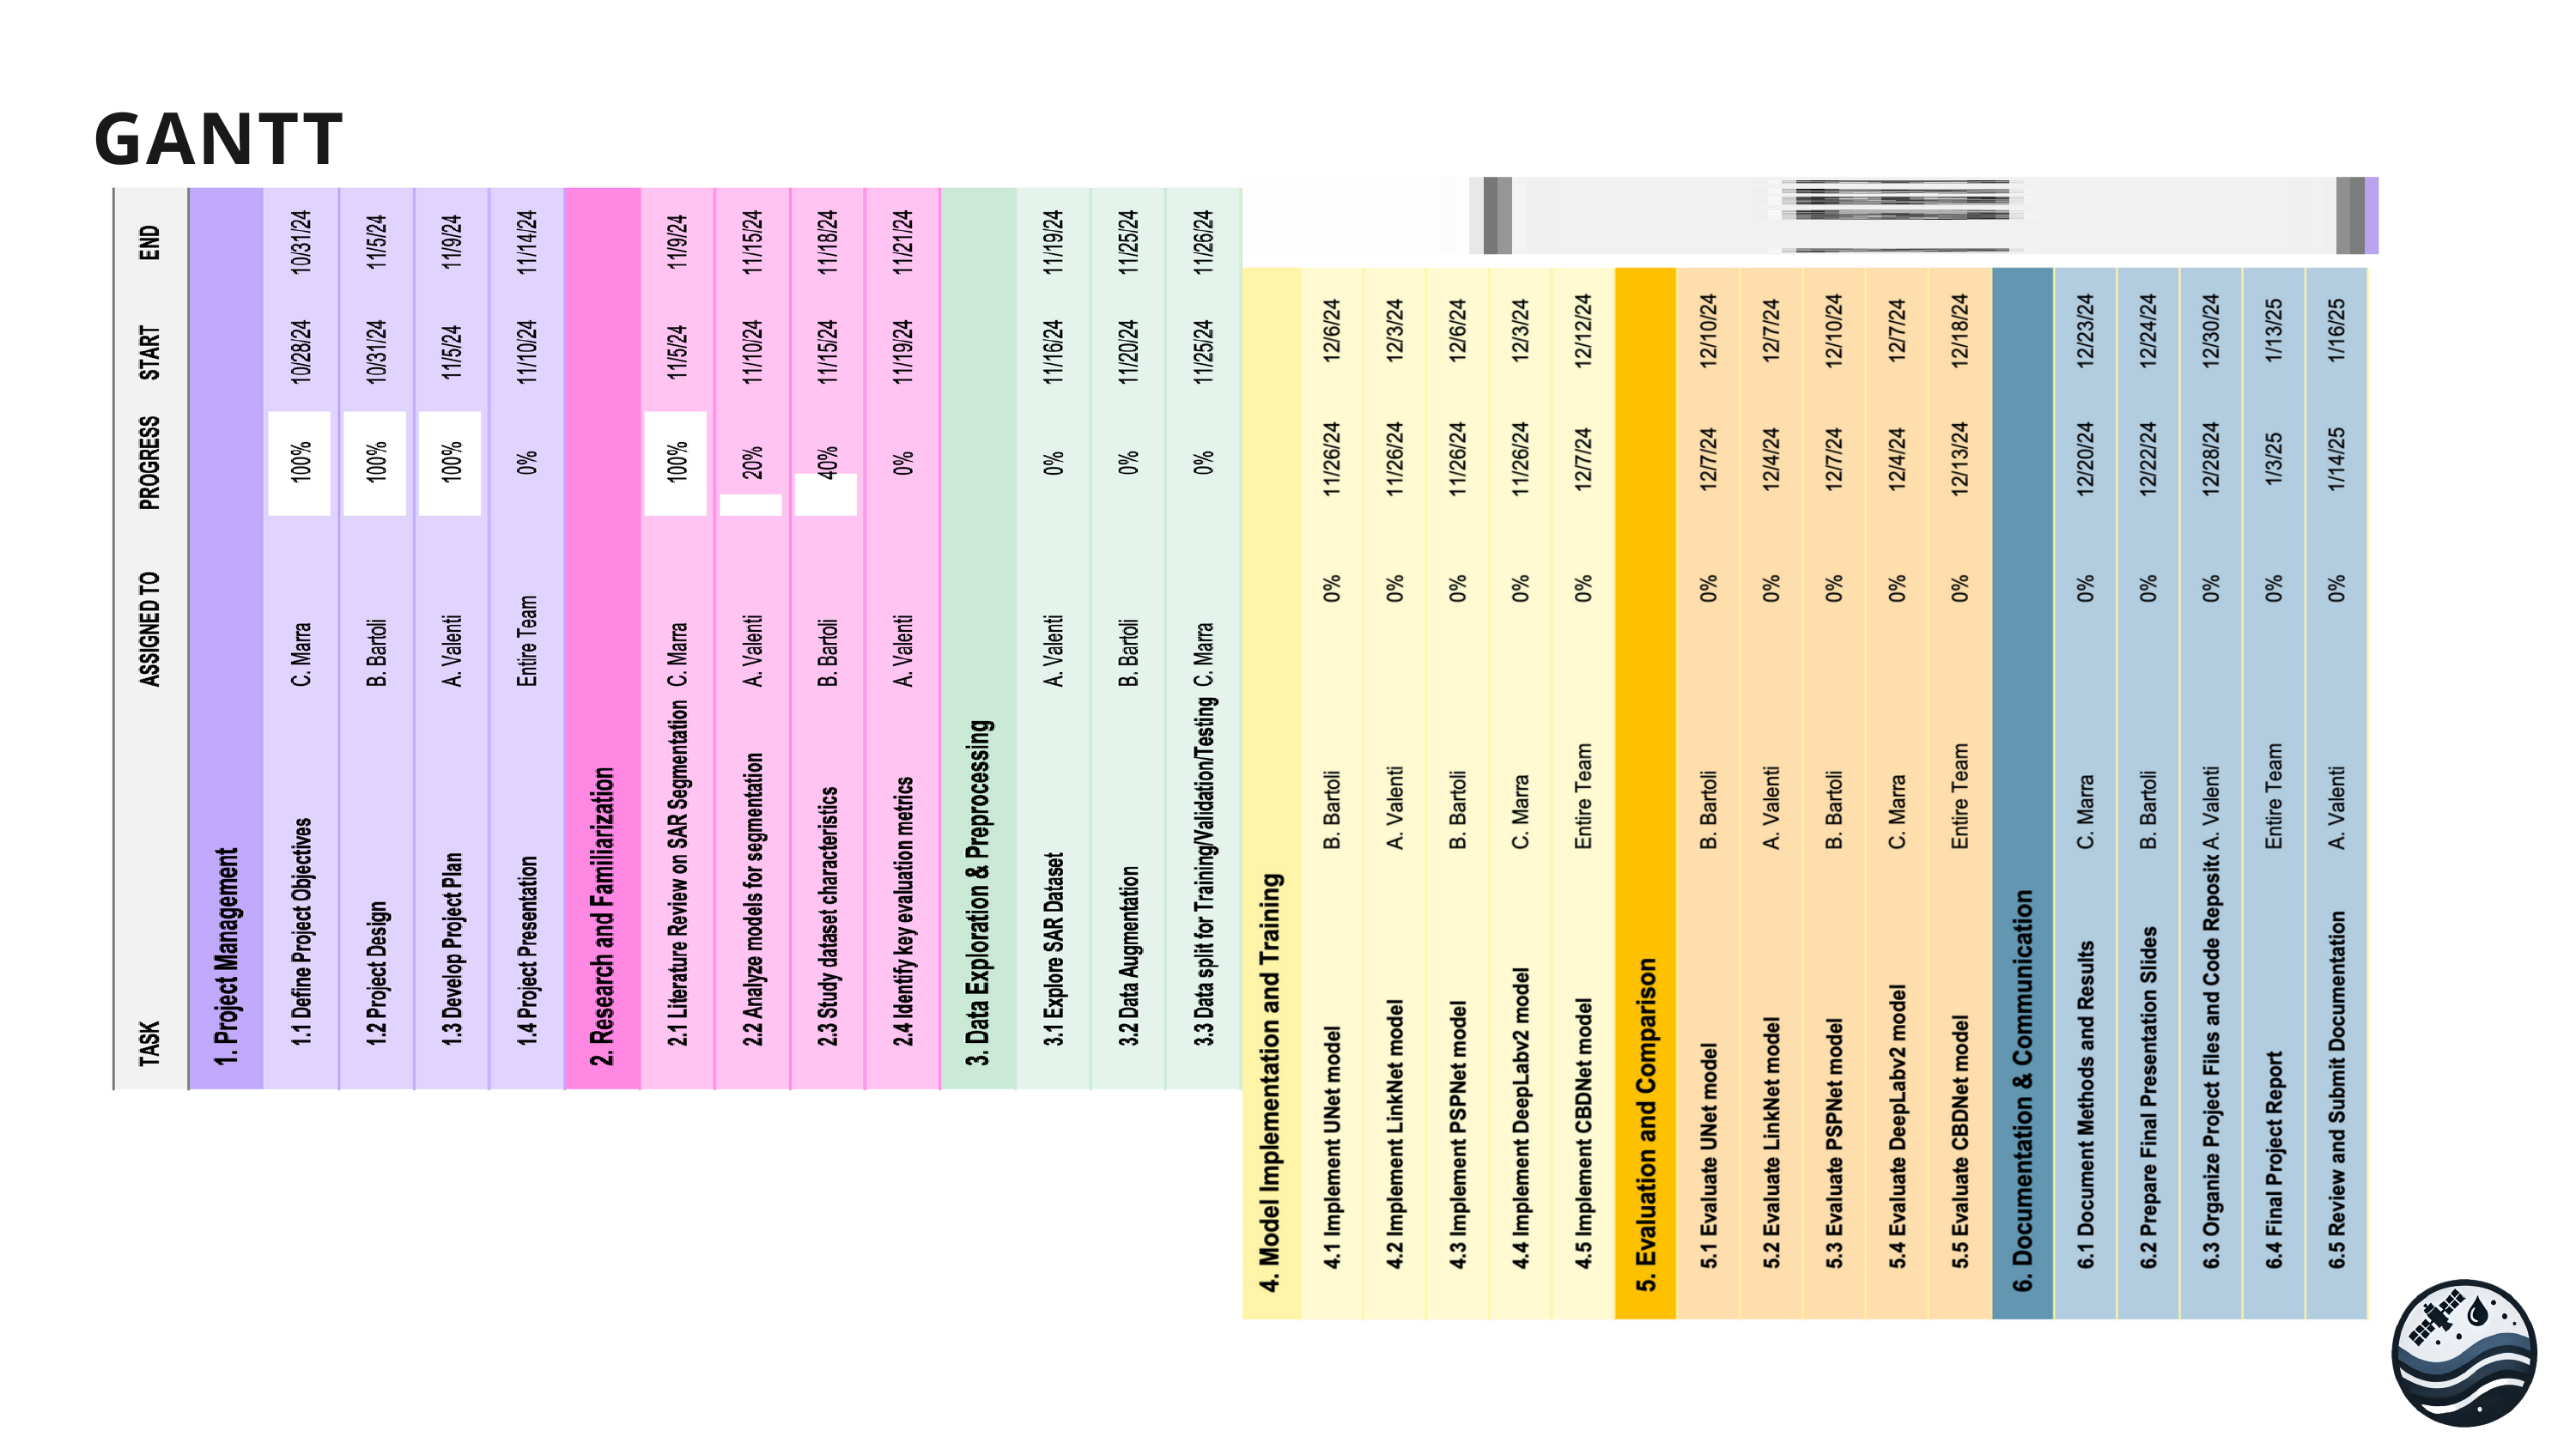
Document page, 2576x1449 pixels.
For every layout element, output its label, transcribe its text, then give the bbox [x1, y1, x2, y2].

text_box [2352, 1240, 2576, 1449]
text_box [92, 175, 2379, 1331]
text_box GANTT [92, 84, 1288, 174]
